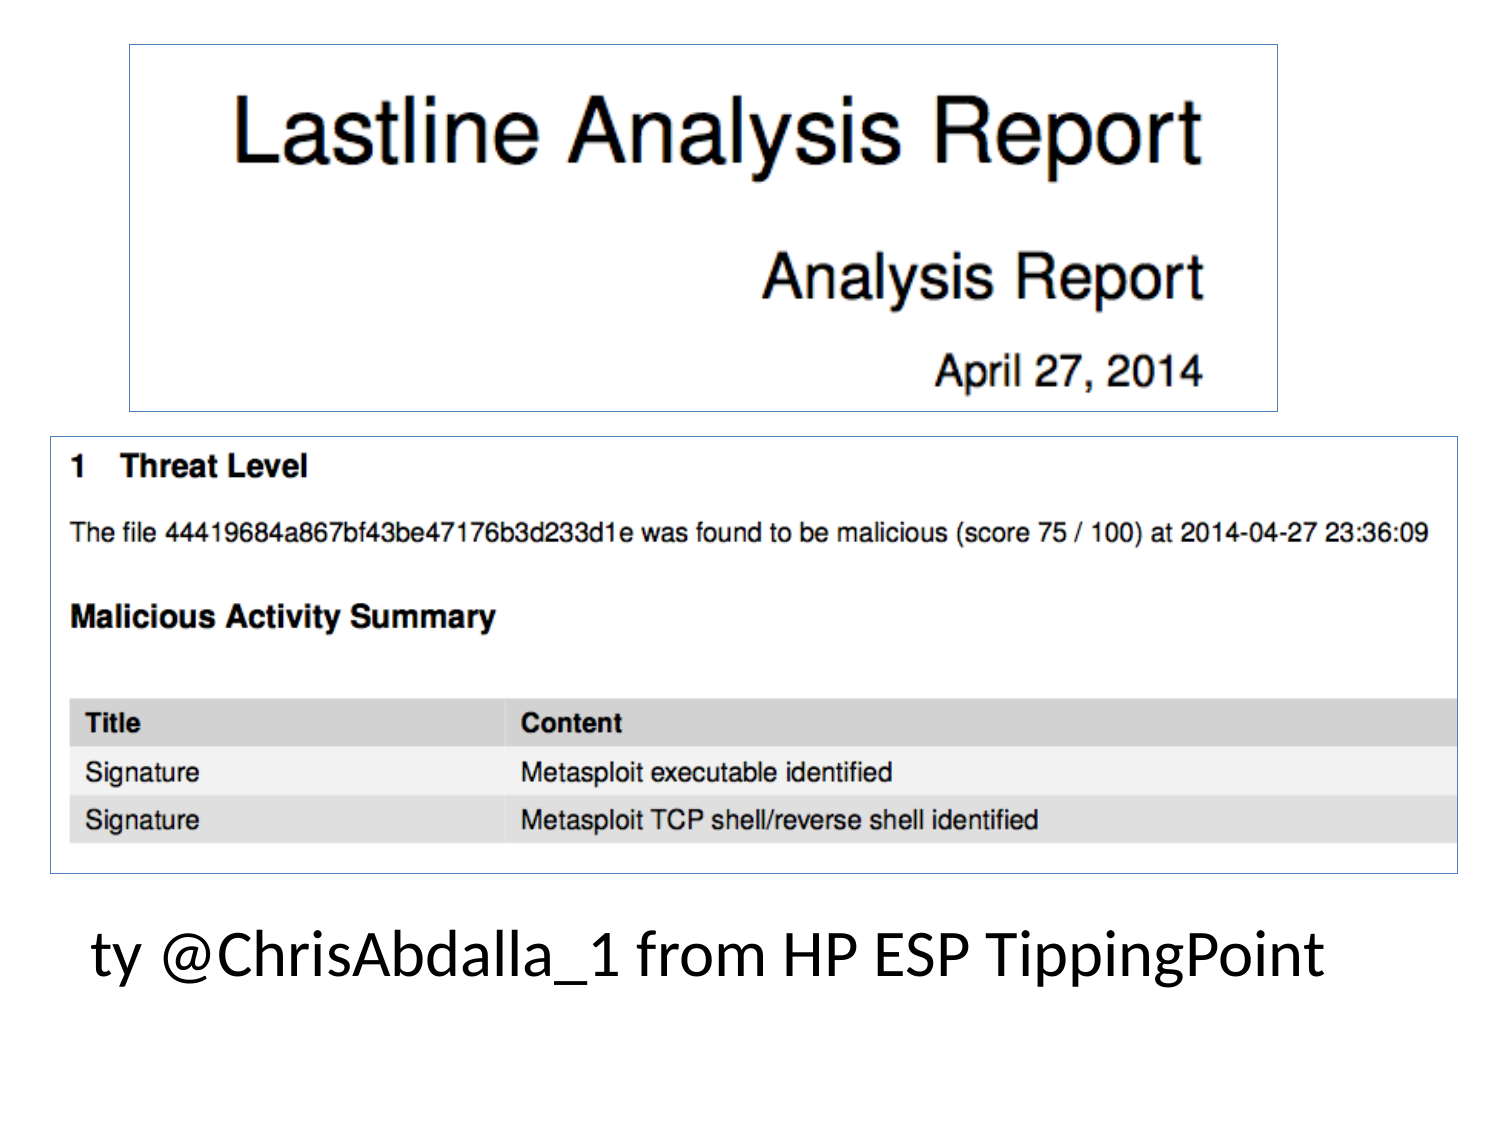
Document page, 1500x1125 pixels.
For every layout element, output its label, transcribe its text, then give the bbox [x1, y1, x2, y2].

list ty @ChrisAbdalla_1 from HP ESP TippingPoint [75, 902, 1425, 1005]
picture [129, 44, 1278, 413]
picture [50, 435, 1458, 874]
